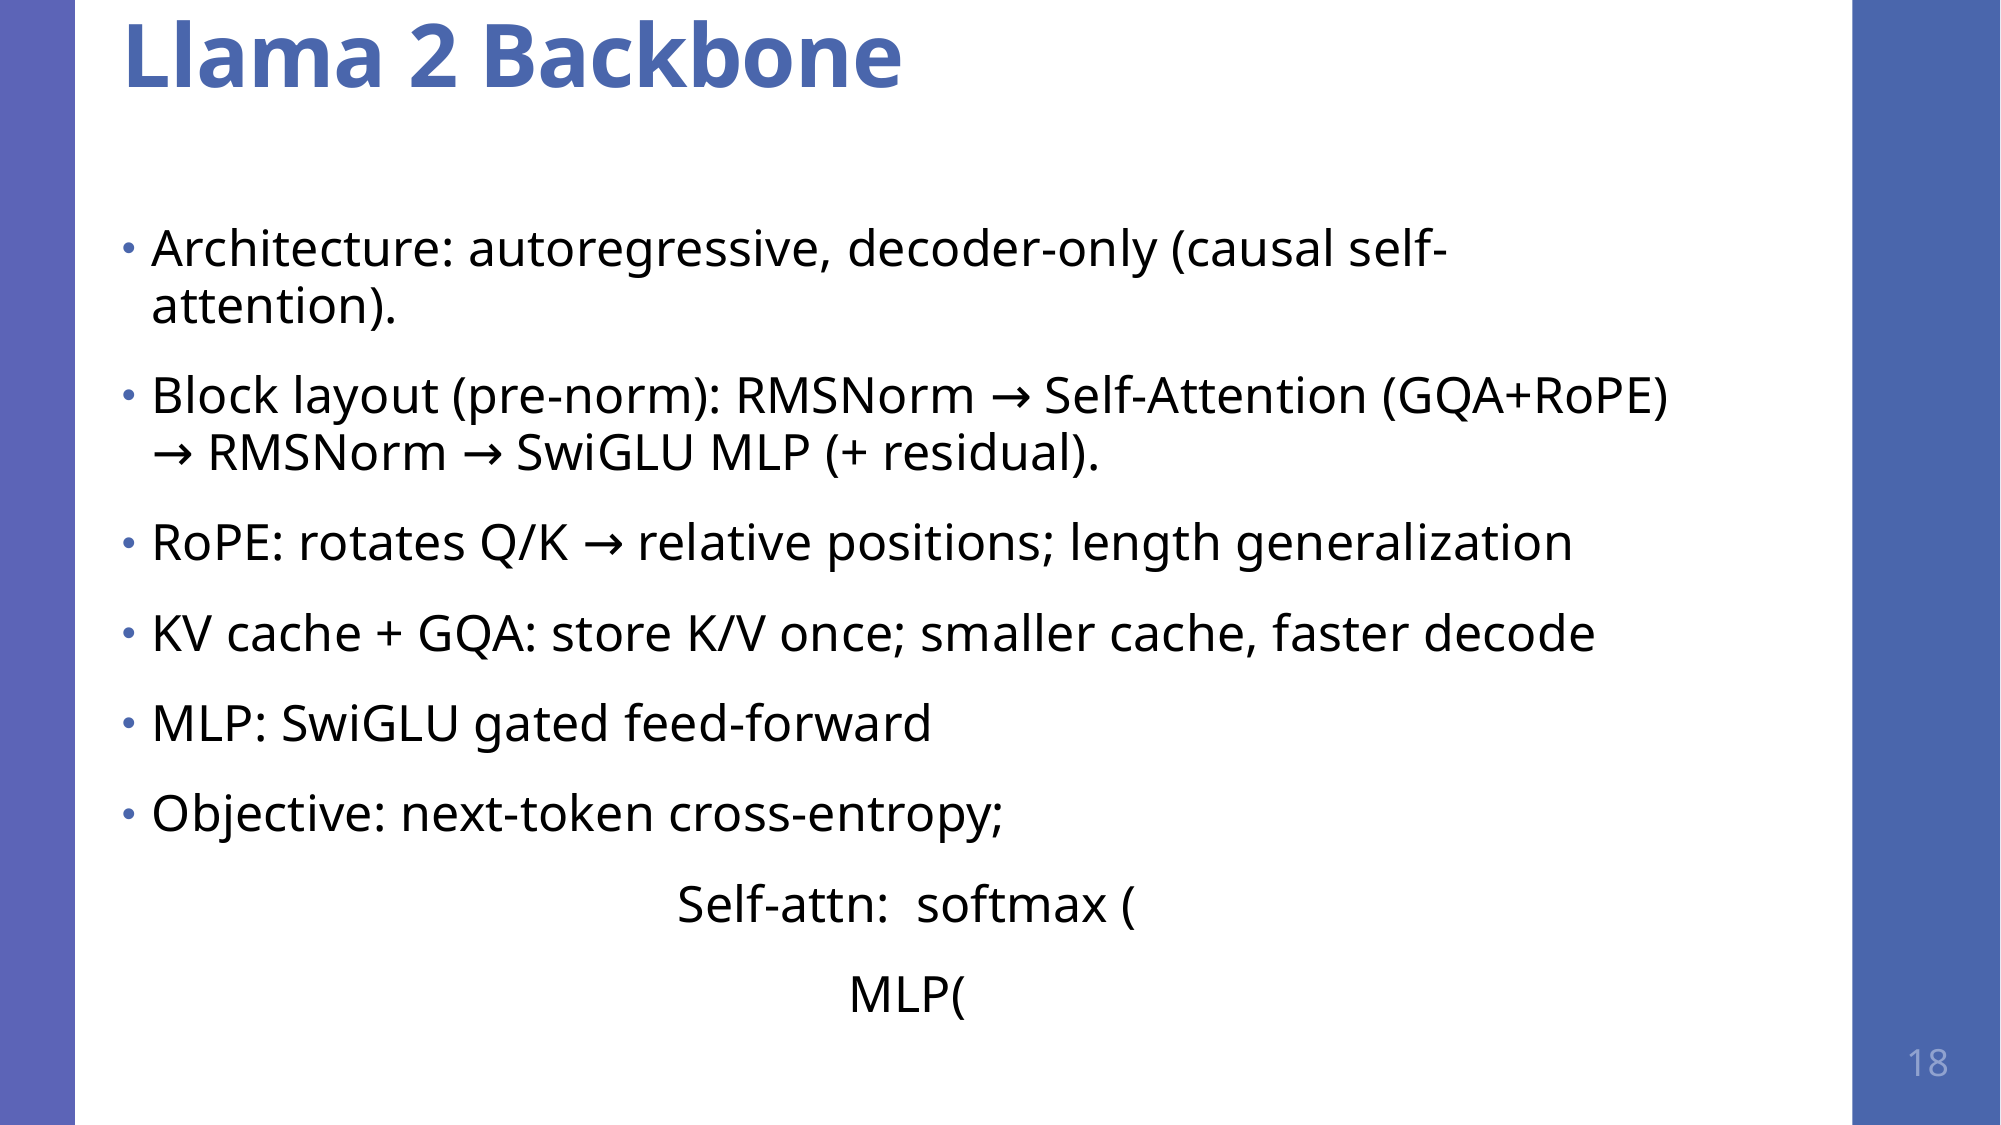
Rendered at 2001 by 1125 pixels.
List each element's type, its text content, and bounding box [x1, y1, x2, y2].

text_box Llama 2 Backbone [106, 6, 1331, 114]
slide_number 18 [1852, 1012, 2000, 1110]
